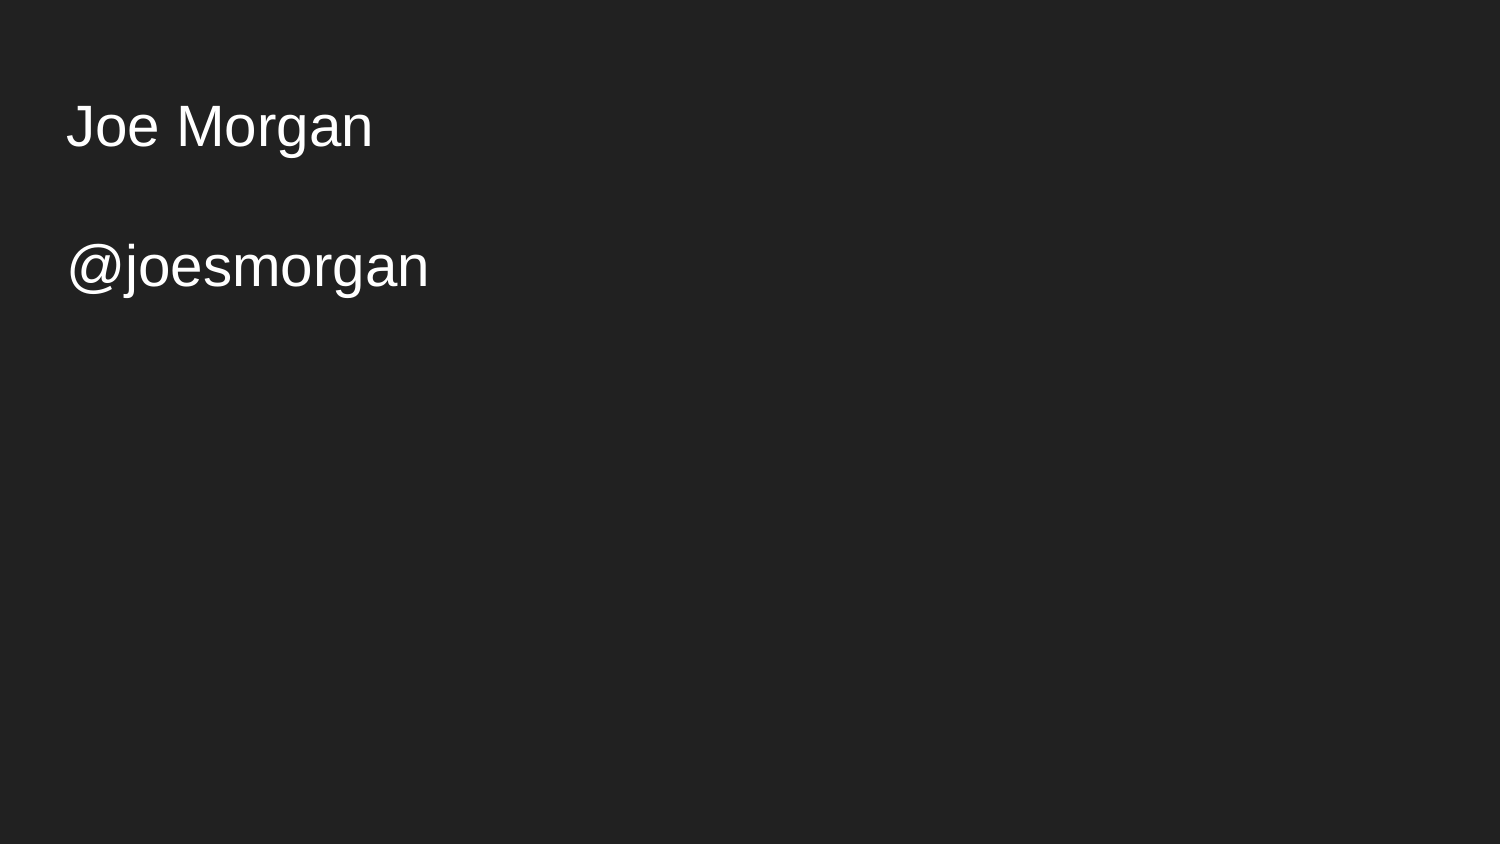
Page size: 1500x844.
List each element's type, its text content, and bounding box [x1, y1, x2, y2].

title Joe Morgan @joesmorgan [51, 72, 1449, 339]
